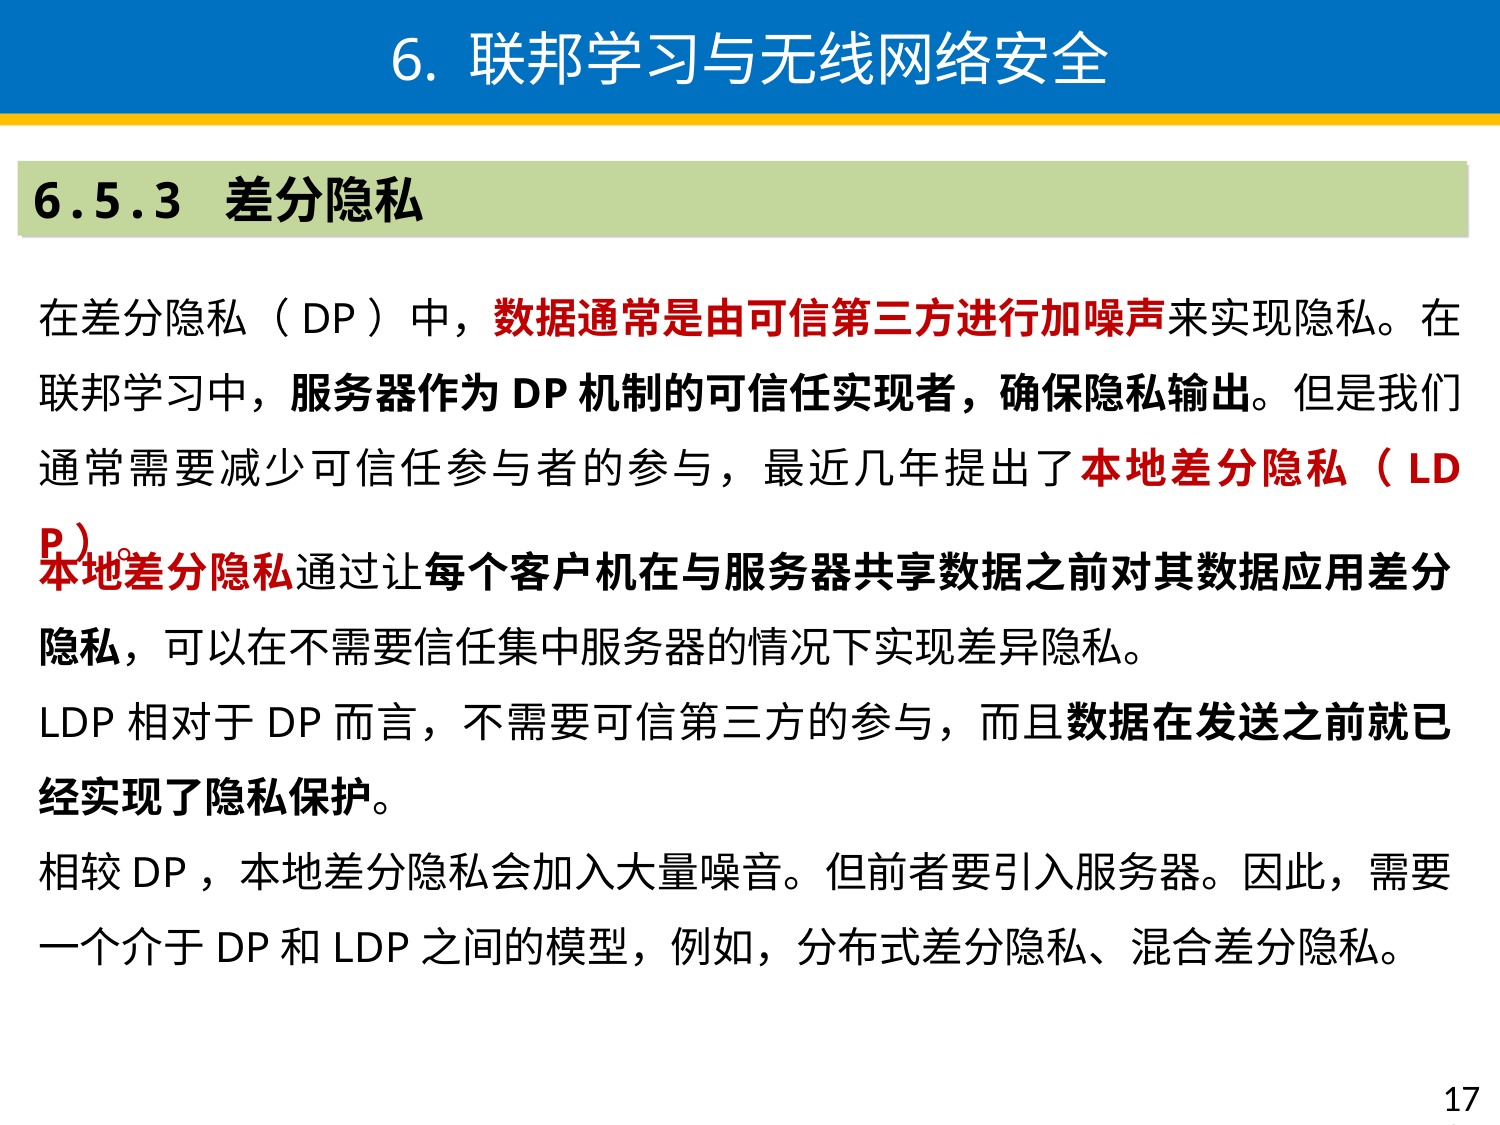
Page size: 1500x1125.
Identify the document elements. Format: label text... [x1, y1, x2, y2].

text_box 6.5.3 差分隐私 [17, 160, 1467, 236]
text_box 在差分隐私（DP）中，数据通常是由可信第三方进行加噪声来实现隐私。在联邦学习中，服务器作为DP机制的可信任实现者，确保隐私输出。但是我们通常需要减少可信任参与者的参与，最近几年提出了本地差分隐私（LDP）。 [23, 259, 1477, 575]
text_box 171 [1427, 1066, 1499, 1125]
title 6. 联邦学习与无线网络安全 [0, 0, 1500, 114]
text_box 本地差分隐私通过让每个客户机在与服务器共享数据之前对其数据应用差分隐私，可以在不需要信任集中服务器的情况下实现差异隐私。 LDP相对于DP而言，不需要可信第三方的参与，而且数据在发送之前就已经实现了隐私保护。 相较DP，本地差分隐私会加入大量噪音。但前者要引入服务器。因此，需要一个介于DP和LDP之间的模型，例如，分布式差分隐私、混合差分隐私。 [23, 512, 1467, 978]
